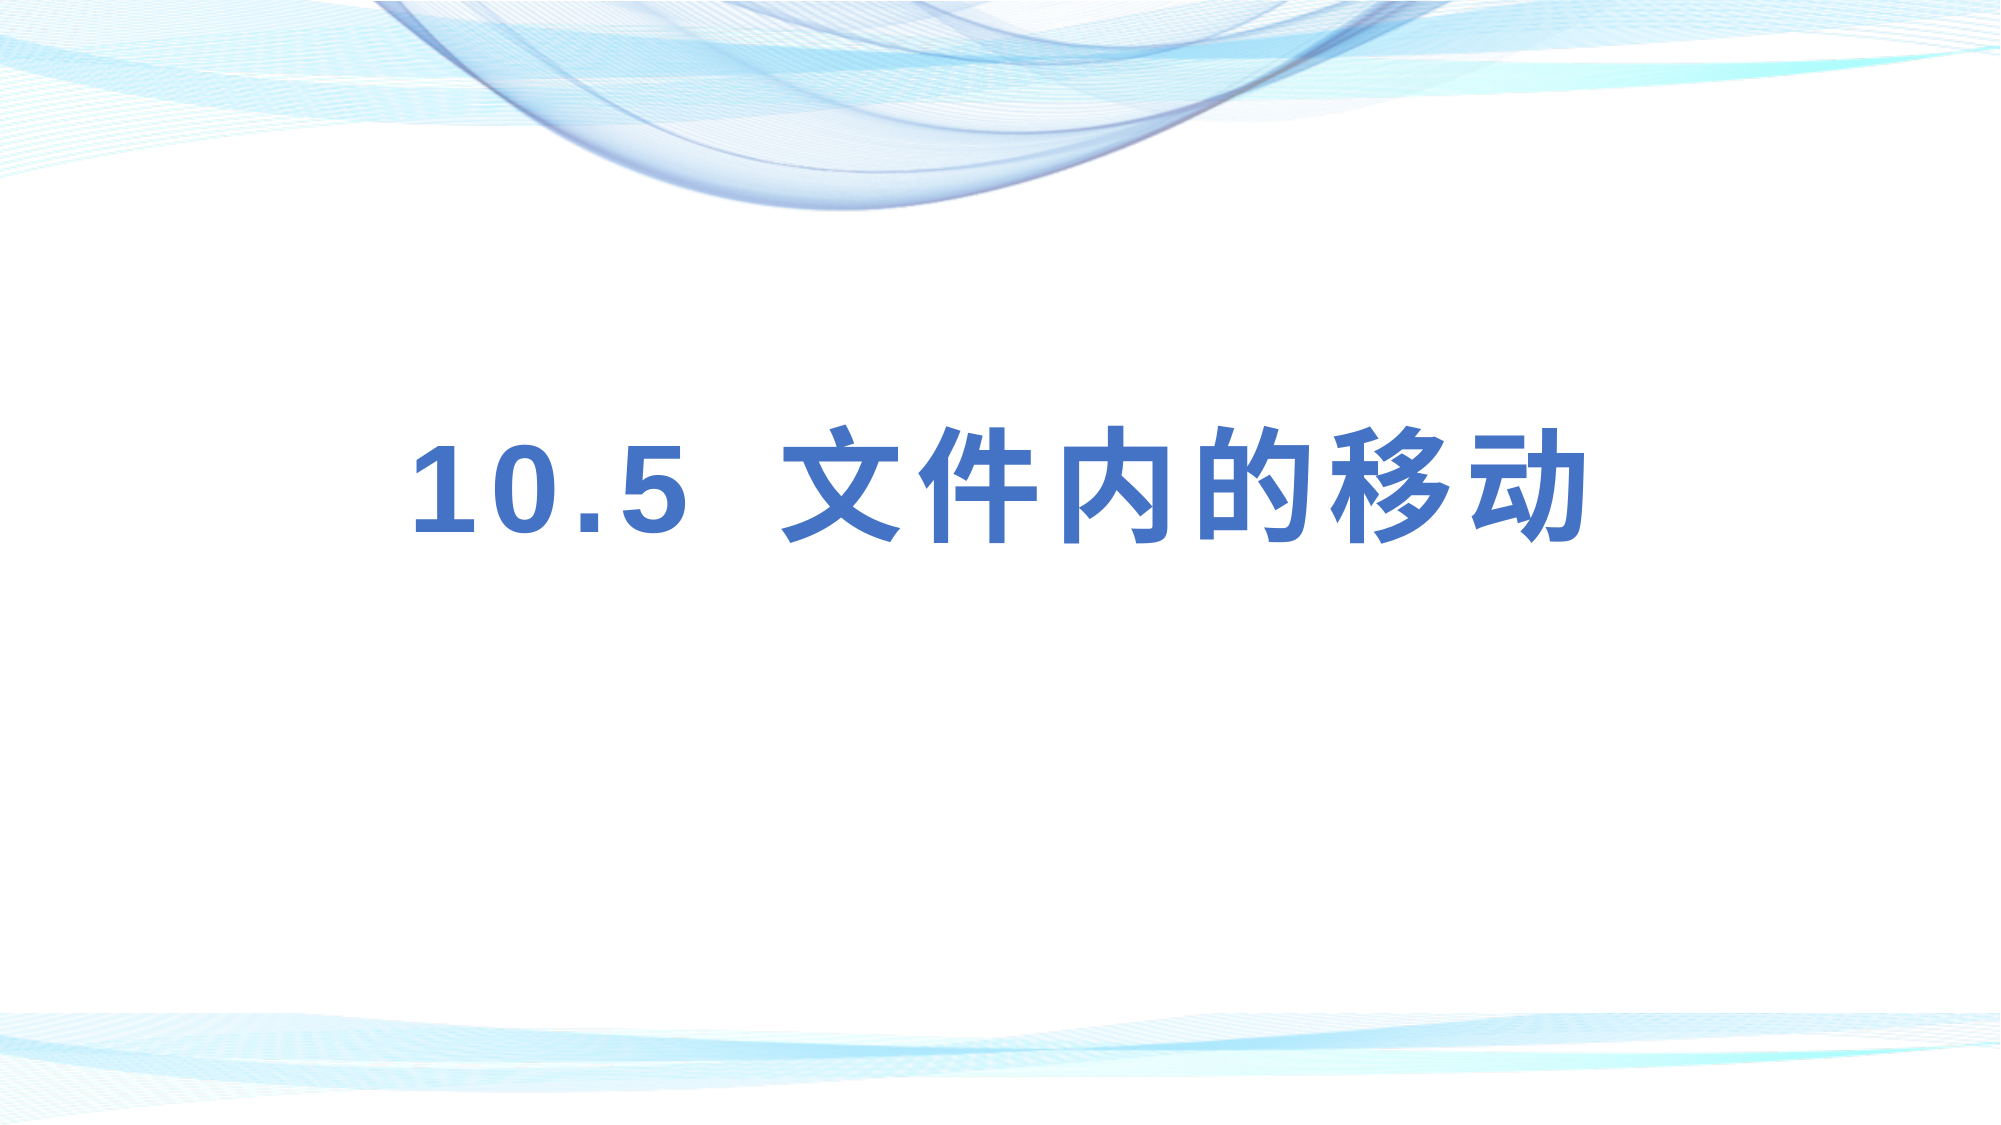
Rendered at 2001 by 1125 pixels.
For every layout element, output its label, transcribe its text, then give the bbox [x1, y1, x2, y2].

title 10.5 文件内的移动 [363, 376, 1637, 565]
text_box [308, 255, 1692, 586]
picture [0, 1013, 2000, 1125]
picture [0, 0, 2000, 336]
